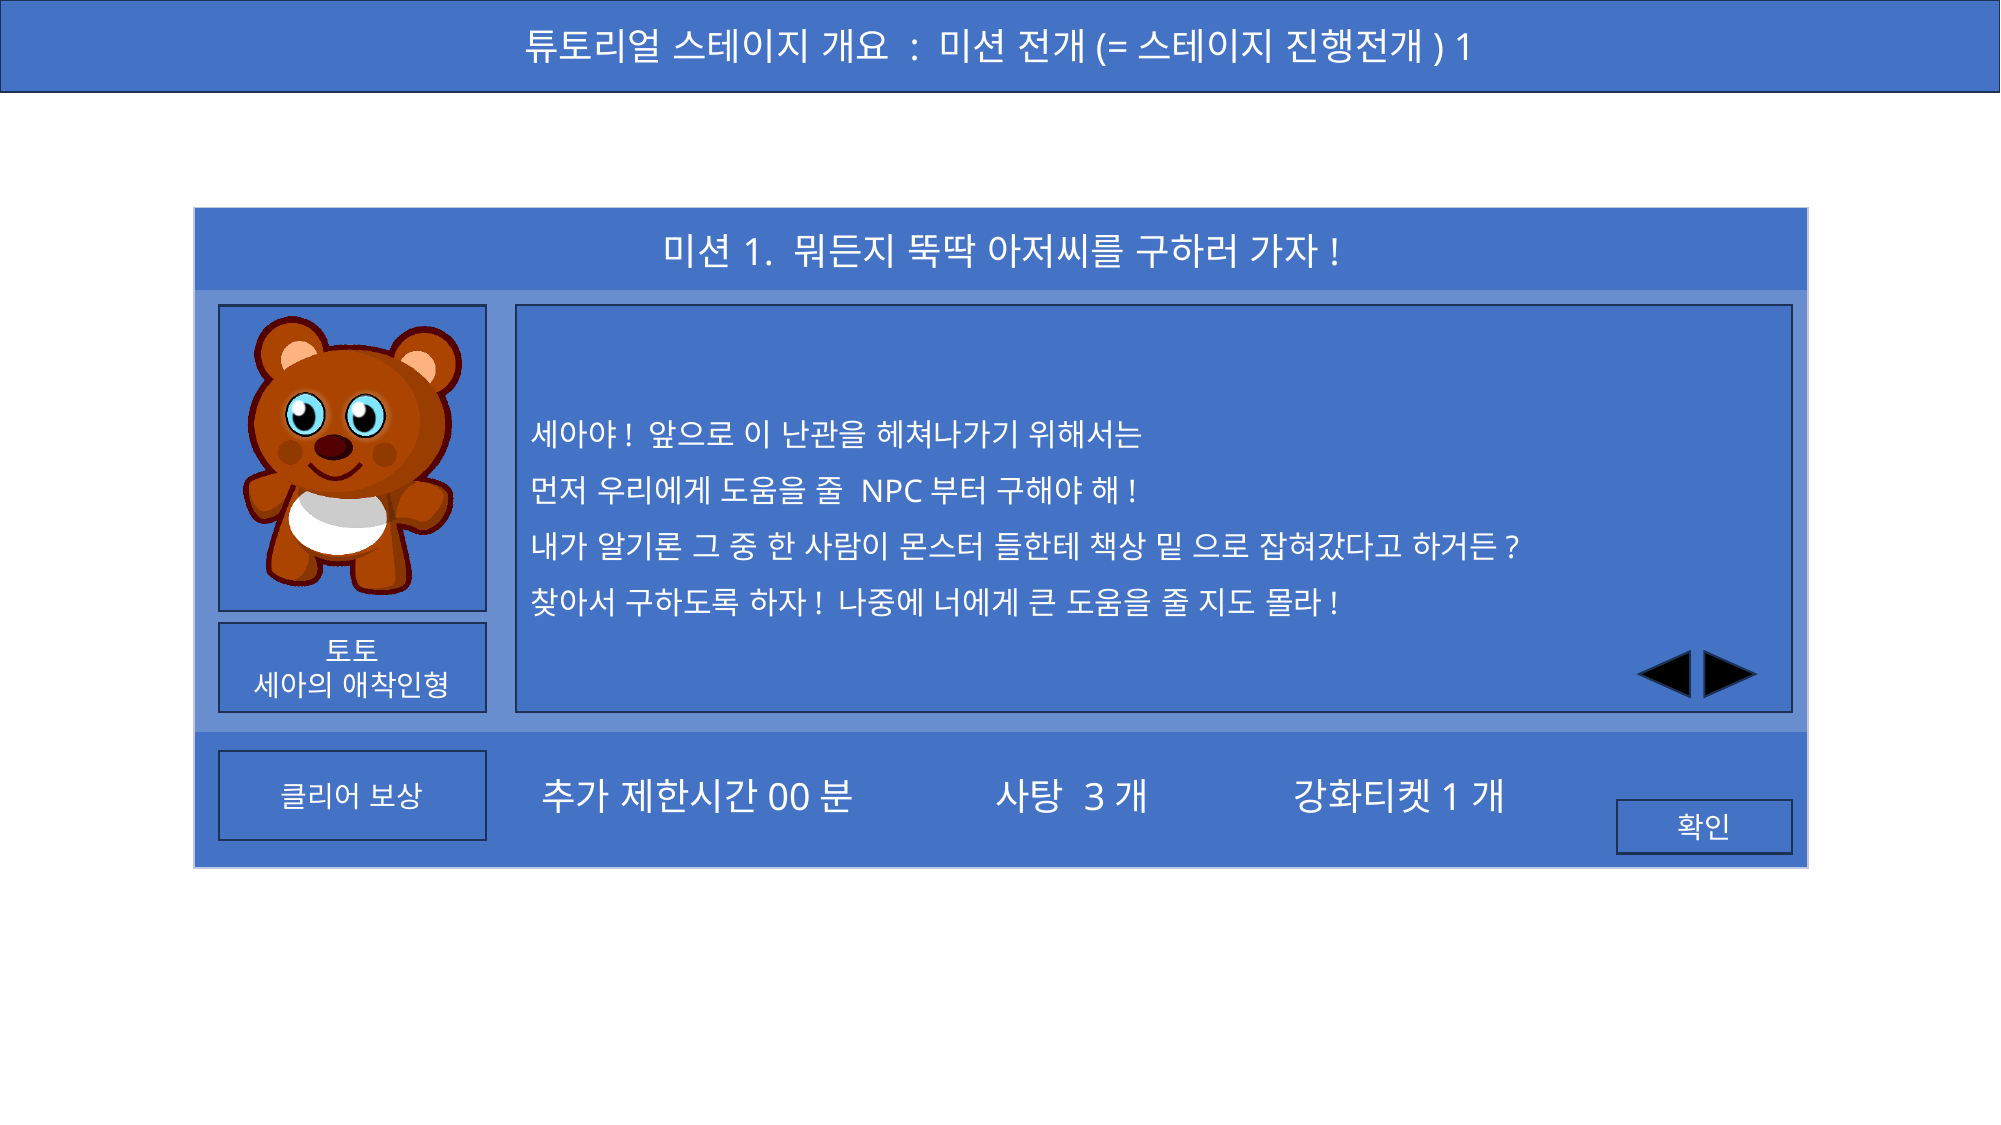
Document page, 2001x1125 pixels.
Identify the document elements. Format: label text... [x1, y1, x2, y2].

text_box 클리어 보상 [218, 750, 487, 841]
text_box 튜토리얼 스테이지 개요 : 미션 전개(=스테이지 진행전개) 1 [0, 0, 2000, 93]
table_header 미션1. 뭐든지 뚝딱 아저씨를 구하러 가자! [195, 208, 1807, 290]
text_box [1703, 649, 1758, 699]
text_box 세아야! 앞으로 이 난관을 헤쳐나가기 위해서는 먼저 우리에게 도움을 줄 NPC부터 구해야 해! 내가 알기론 그 중 한 사람이 몬스터 들한테 책상 밑 으로 잡혀갔다고 하거든? 찾아서 구하도록 하자! 나중에 너에게 큰 도움을 줄 지도 몰라! [515, 304, 1793, 713]
picture [243, 316, 462, 595]
text_box 토토 세아의 애착인형 [218, 622, 487, 713]
text_box 추가 제한시간00분 [515, 750, 880, 841]
table_cell [195, 732, 1807, 867]
table_cell [195, 290, 1807, 732]
text_box 확인 [1616, 799, 1793, 855]
text_box [218, 304, 487, 612]
text_box 사탕 3개 [961, 750, 1183, 841]
text_box 강화티켓1개 [1257, 750, 1543, 841]
text_box [1636, 649, 1691, 699]
